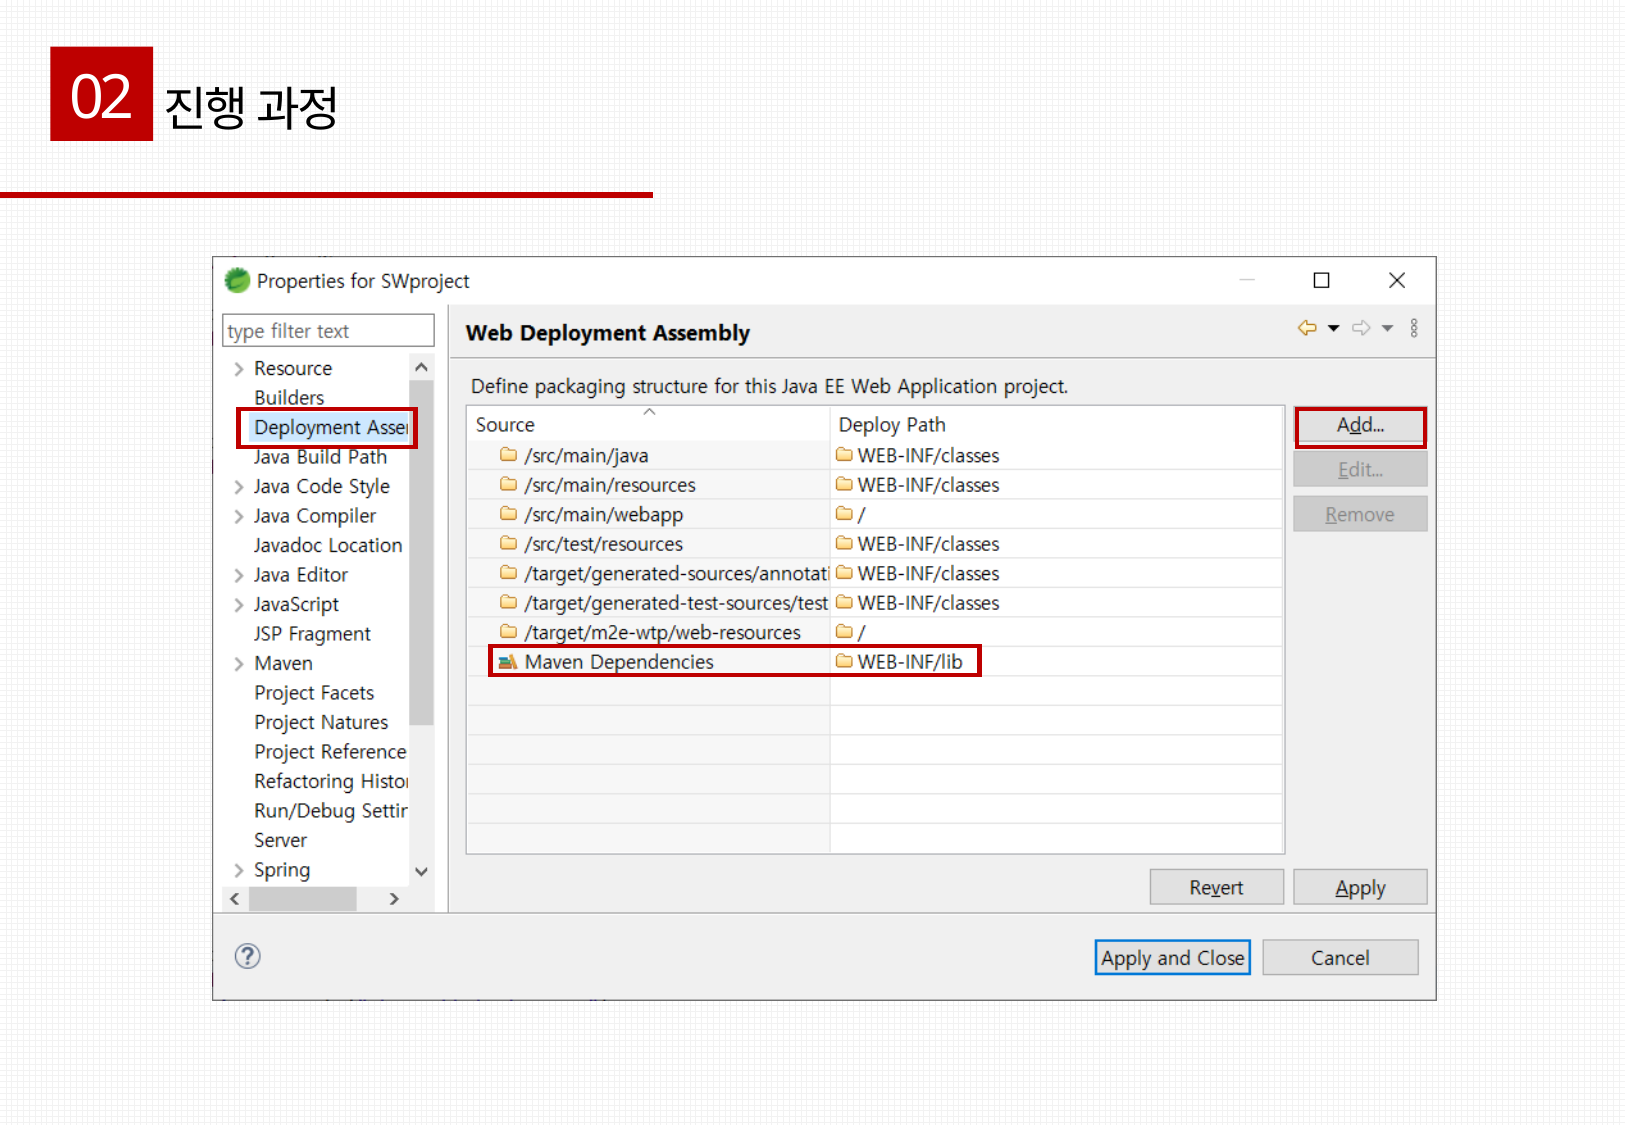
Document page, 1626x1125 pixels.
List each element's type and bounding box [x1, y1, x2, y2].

text_box [50, 46, 352, 189]
picture [212, 256, 1437, 1001]
